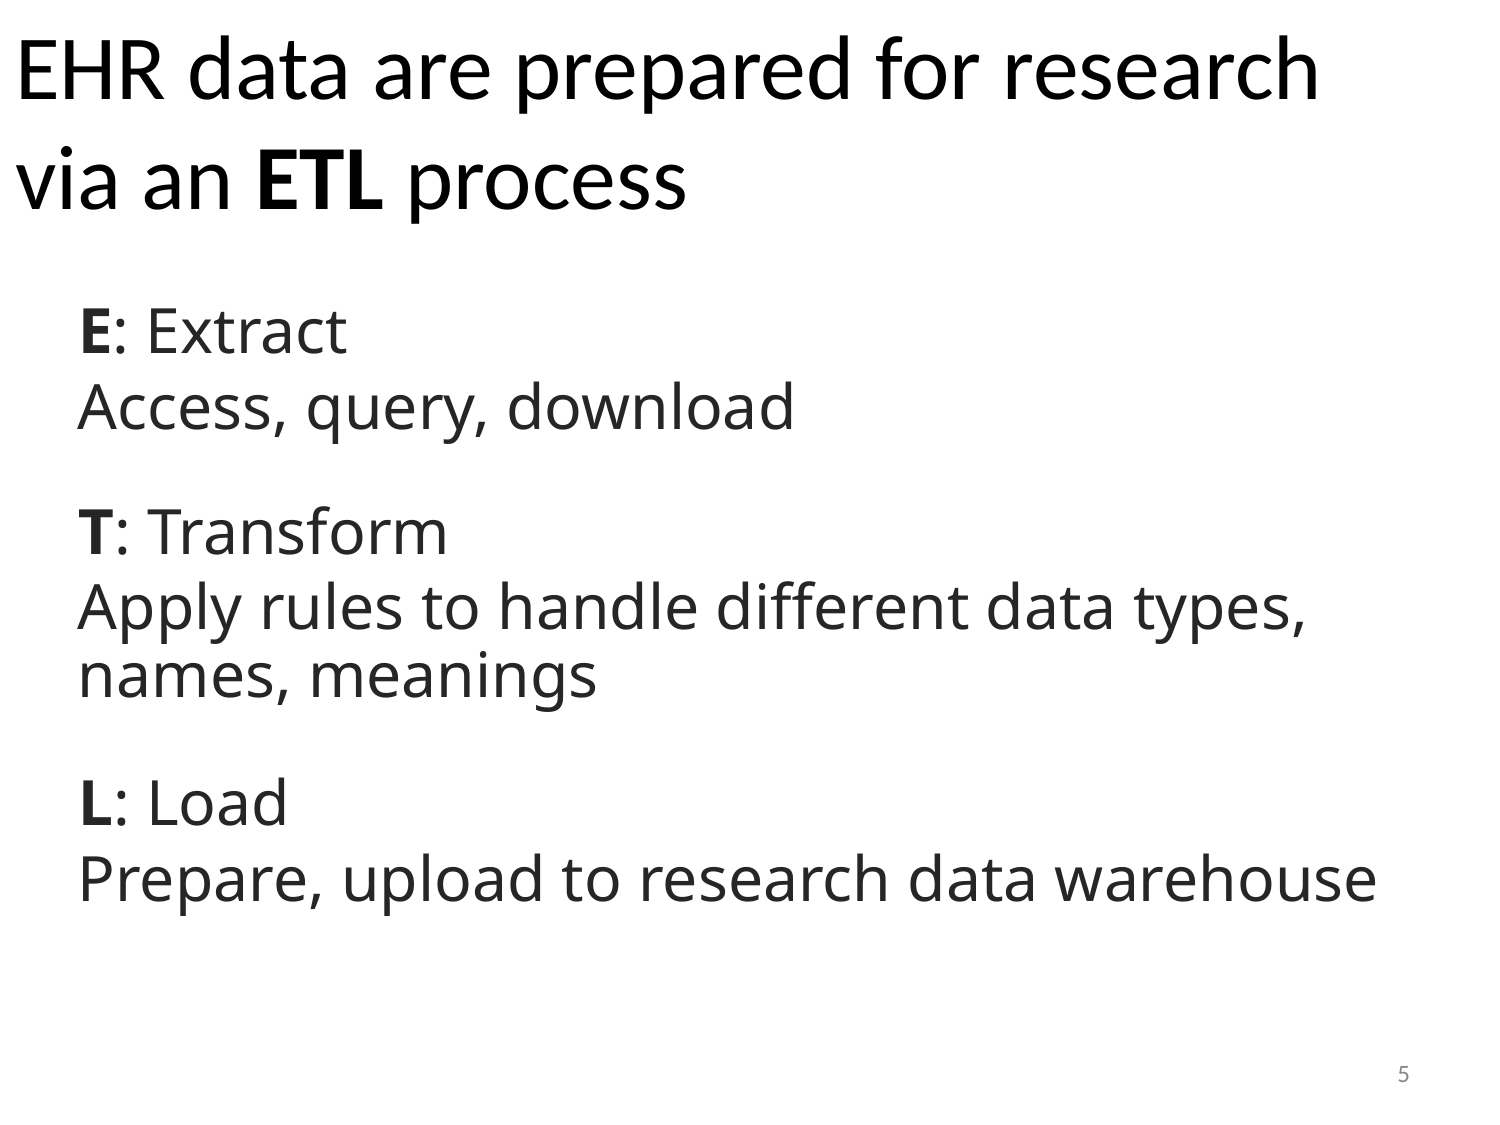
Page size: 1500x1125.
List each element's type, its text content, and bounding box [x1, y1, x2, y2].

slide_number 5 [1074, 1042, 1425, 1103]
title EHR data are prepared for research via an ETL process [0, 0, 1425, 188]
text_box T: Transform Apply rules to handle different data types, names, meanings [62, 485, 1344, 677]
text_box E: Extract Access, query, download [62, 284, 1500, 484]
text_box L: Load Prepare, upload to research data warehouse [62, 756, 1500, 912]
